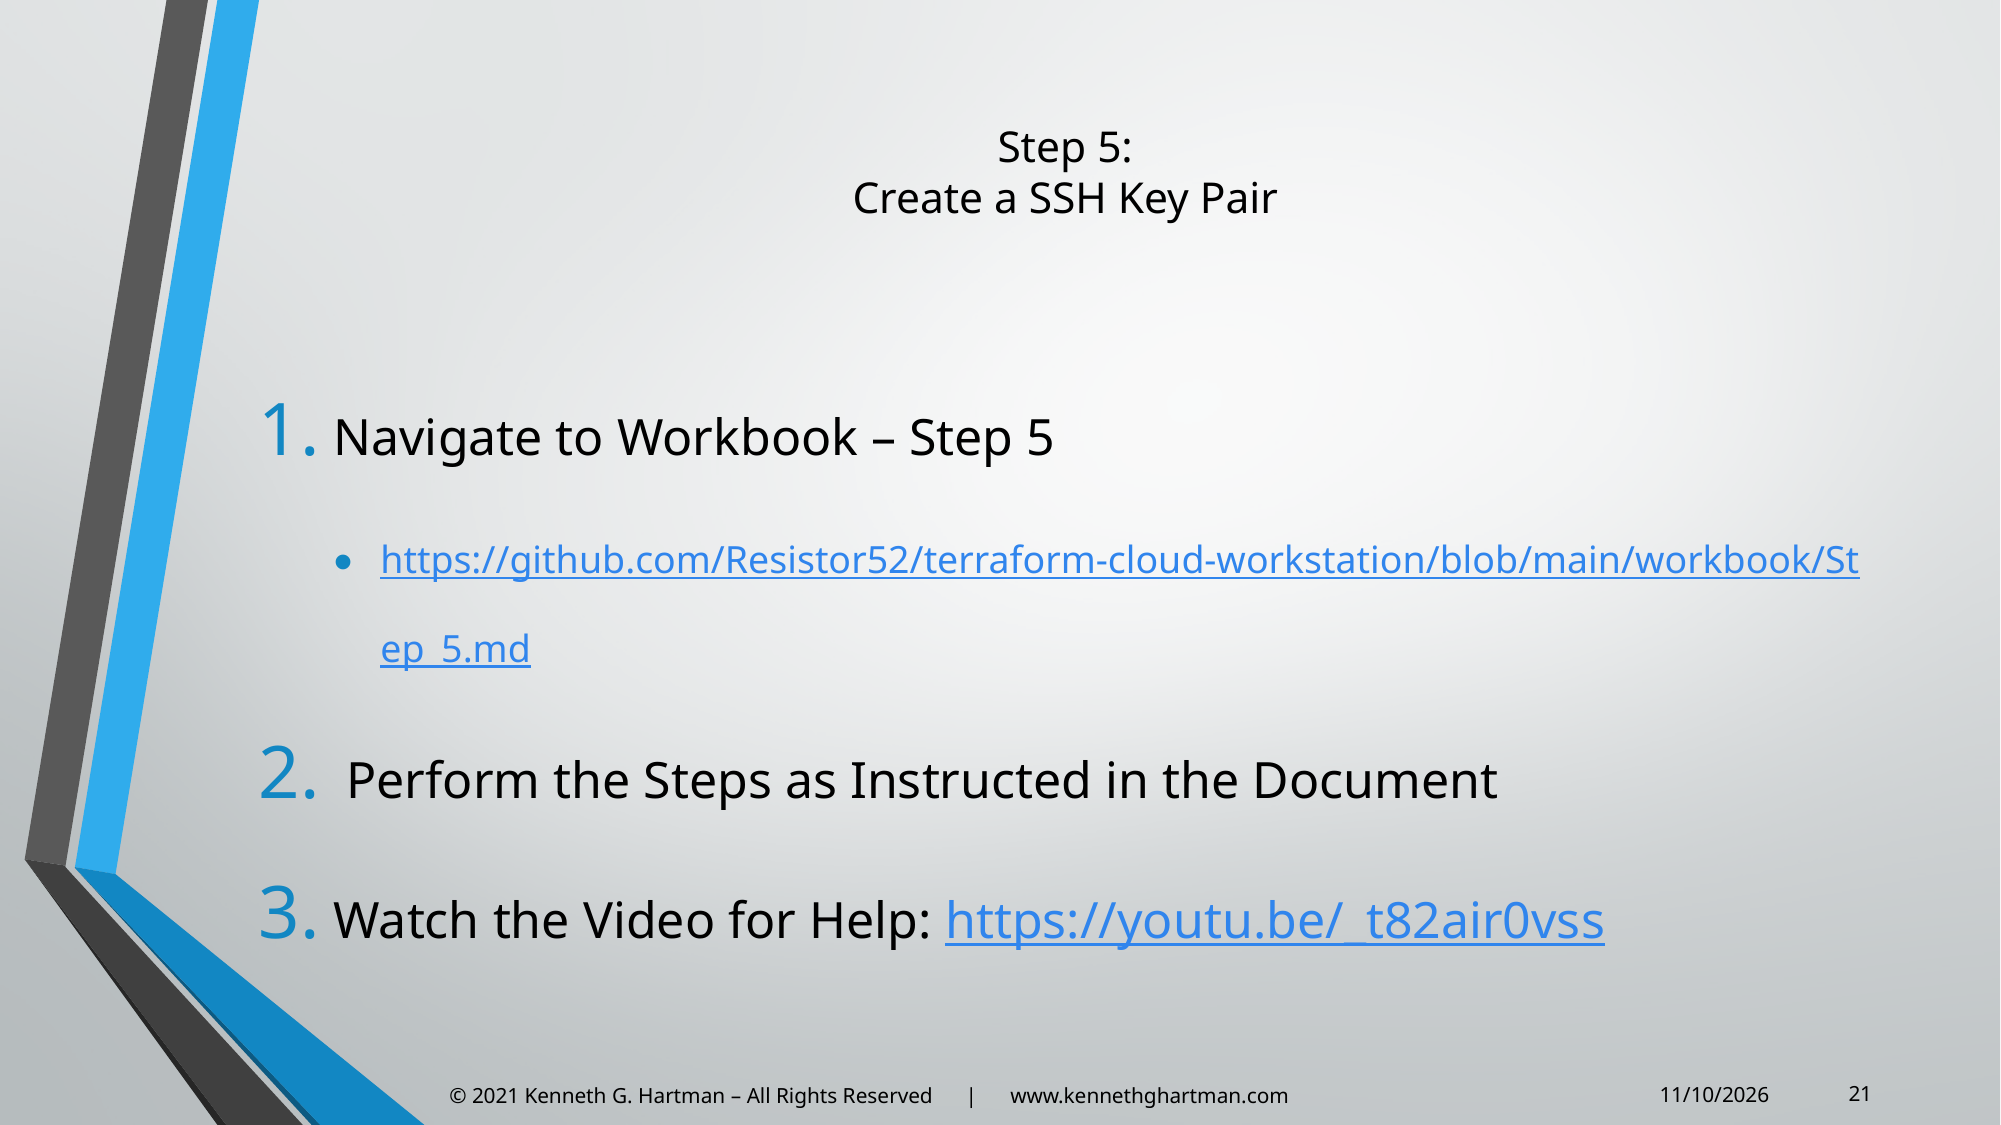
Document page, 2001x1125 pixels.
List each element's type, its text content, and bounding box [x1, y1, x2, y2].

list Navigate to Workbook – Step 5 https://github.com/Resistor52/terraform-cloud-workstation/blob/main/workbook/Step_5.md Perform the Steps as Instructed in the Document Watch the Video for Help: https://youtu.be/_t82air0vss [243, 337, 1887, 950]
slide_number 21 [1796, 1065, 1887, 1125]
title Step 5: Create a SSH Key Pair [243, 112, 1887, 281]
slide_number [1597, 1066, 1784, 1125]
footer © 2021 Kenneth G. Hartman – All Rights Reserved | www.kennethghartman.com [434, 1065, 1597, 1125]
